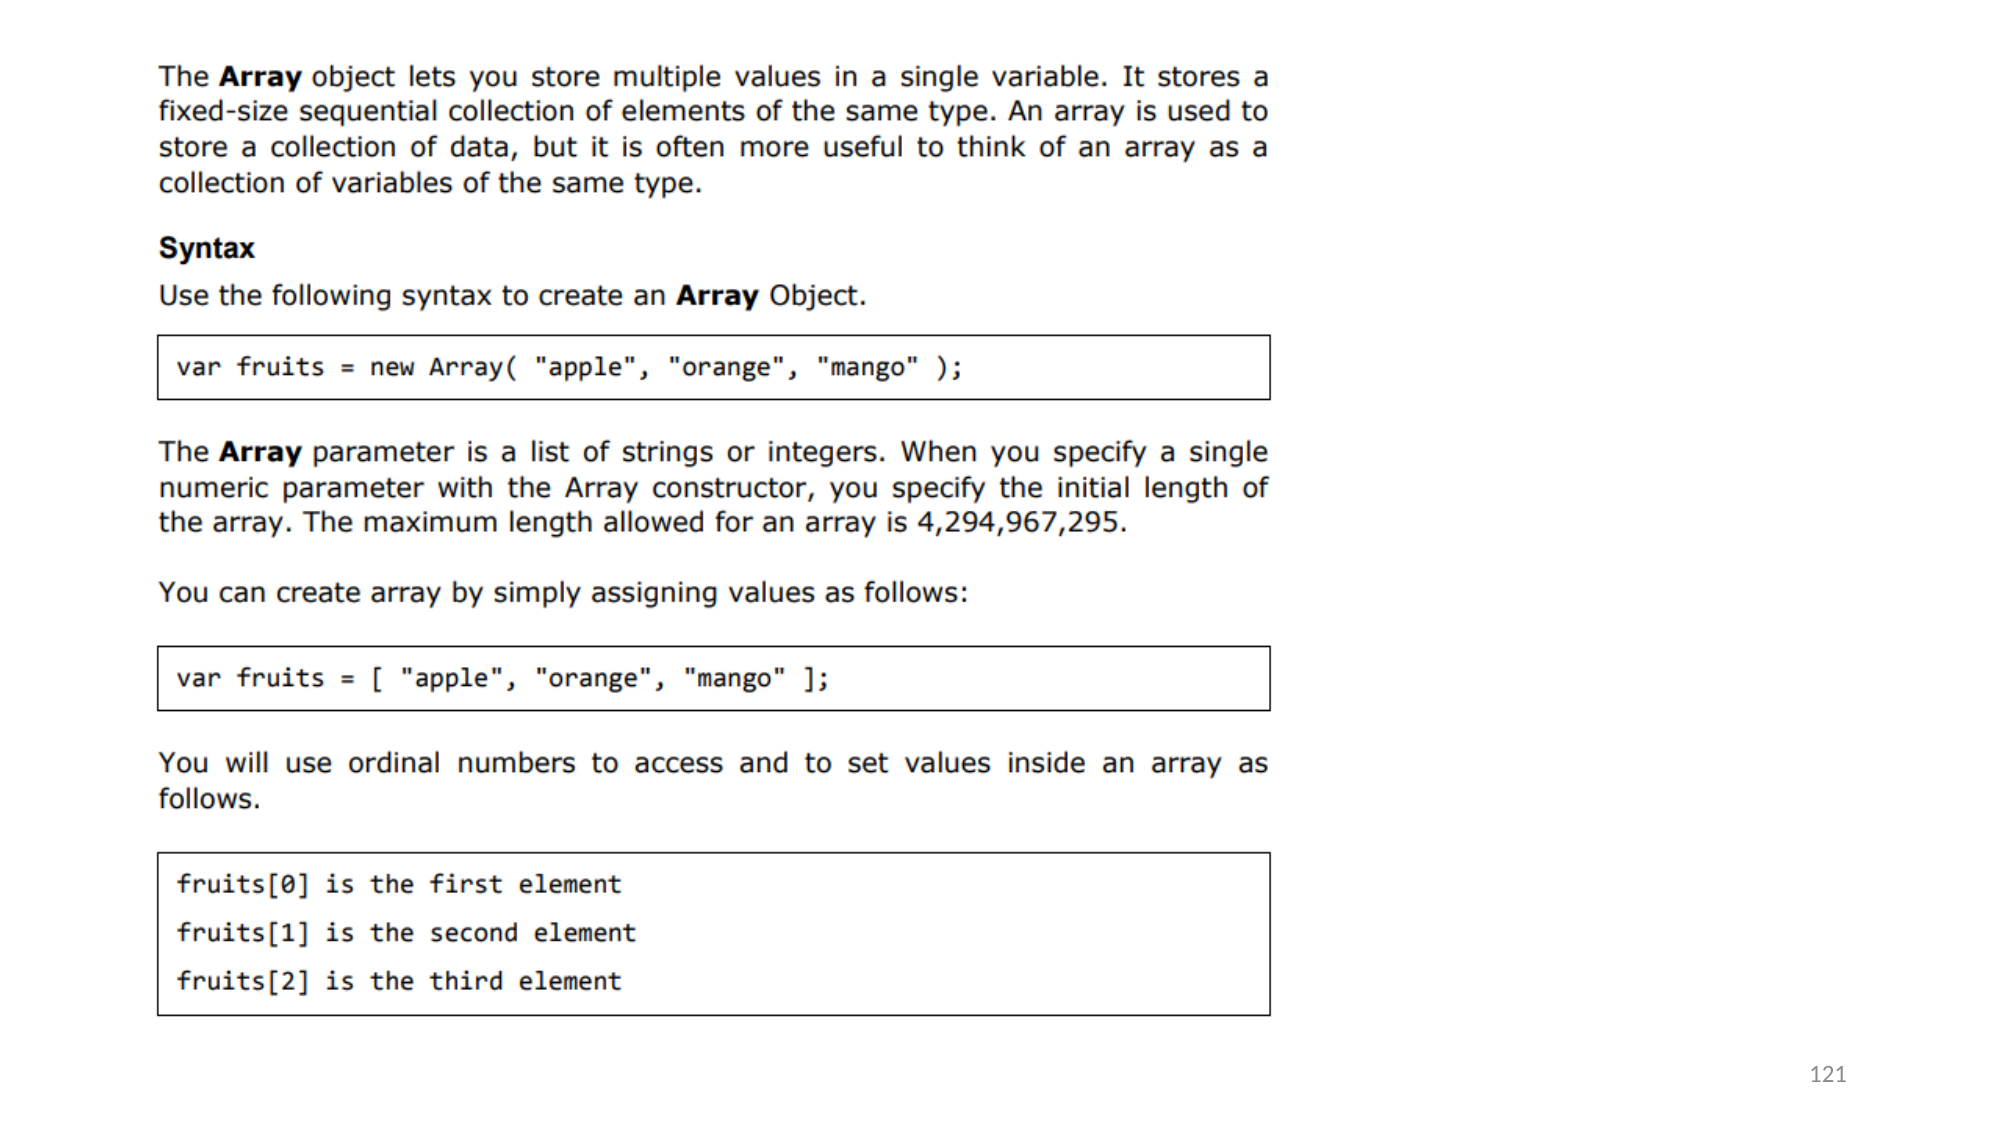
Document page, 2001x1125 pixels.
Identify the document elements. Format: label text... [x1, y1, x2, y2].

picture [137, 30, 1304, 1043]
slide_number 121 [1412, 1042, 1863, 1103]
